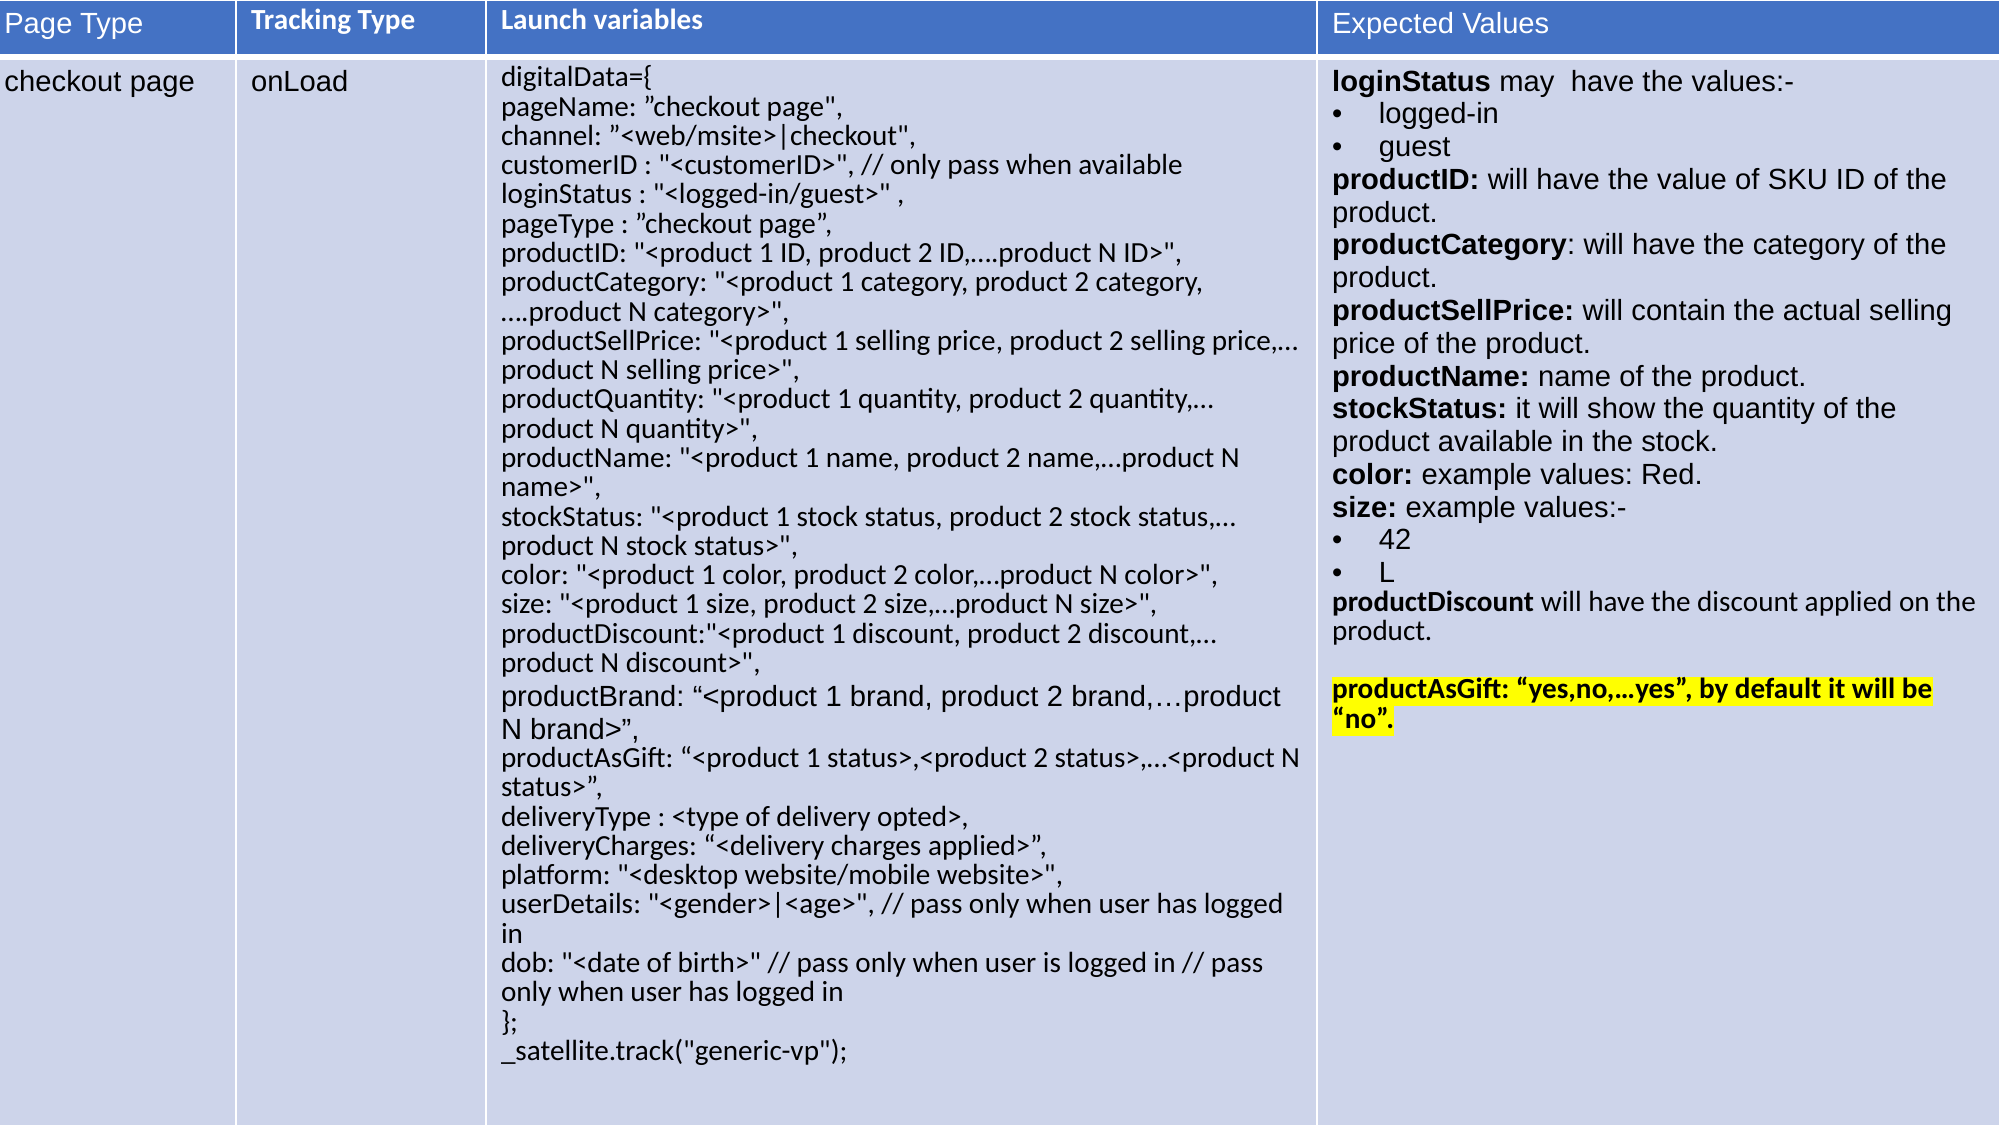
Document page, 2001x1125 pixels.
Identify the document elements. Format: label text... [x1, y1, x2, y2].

table_header Page Type [0, 1, 235, 54]
table_header Tracking Type [237, 1, 485, 54]
table_cell onLoad [237, 60, 485, 1125]
table_header Expected Values [1318, 1, 1999, 54]
table_header Launch variables [487, 1, 1316, 54]
table_cell checkout page [0, 60, 235, 1125]
table_cell digitalData={​ pageName: ”checkout page",​ channel: ”<web/msite>|checkout",​ customerID : "<customerID>", // only pass when available​ loginStatus : "<logged-in/guest>" ,​ pageType : ”checkout page”,​ productID: "<product 1 ID, product 2 ID,….product N ID>",​ productCategory: "<product 1 category, product 2 category,….product N category>",​ productSellPrice: "<product 1 selling price, product 2 selling price,…product N selling price>",​ productQuantity: "<product 1 quantity, product 2 quantity,…product N quantity>",​ productName: "<product 1 name, product 2 name,…product N name>",​ stockStatus: "<product 1 stock status, product 2 stock status,…product N stock status>",​ color: "<product 1 color, product 2 color,…product N color>",​ size: "<product 1 size, product 2 size,…product N size>",​ productDiscount:"<product 1 discount, product 2 discount,…product N discount>",​ productBrand: “<product 1 brand, product 2 brand,…product N brand>”, productAsGift: “<product 1 status>,<product 2 status>,…<product N status>”, deliveryType : <type of delivery opted>, deliveryCharges: “<delivery charges applied>”, platform: "<desktop website/mobile website>",​ userDetails: "<gender>|<age>", // pass only when user has logged in​ dob: "<date of birth>" // pass only when user is logged in // pass only when user has logged in​ };​ _satellite.track("generic-vp"); [487, 60, 1316, 1125]
table_cell loginStatus may have the values:- logged-in guest productID: will have the value of SKU ID of the product. productCategory: will have the category of the product. productSellPrice: will contain the actual selling price of the product. productName: name of the product. stockStatus: it will show the quantity of the product available in the stock. color: example values: Red. size: example values:- 42 L productDiscount will have the discount applied on the product. productAsGift: “yes,no,…yes”, by default it will be “no”. [1318, 60, 1999, 1125]
